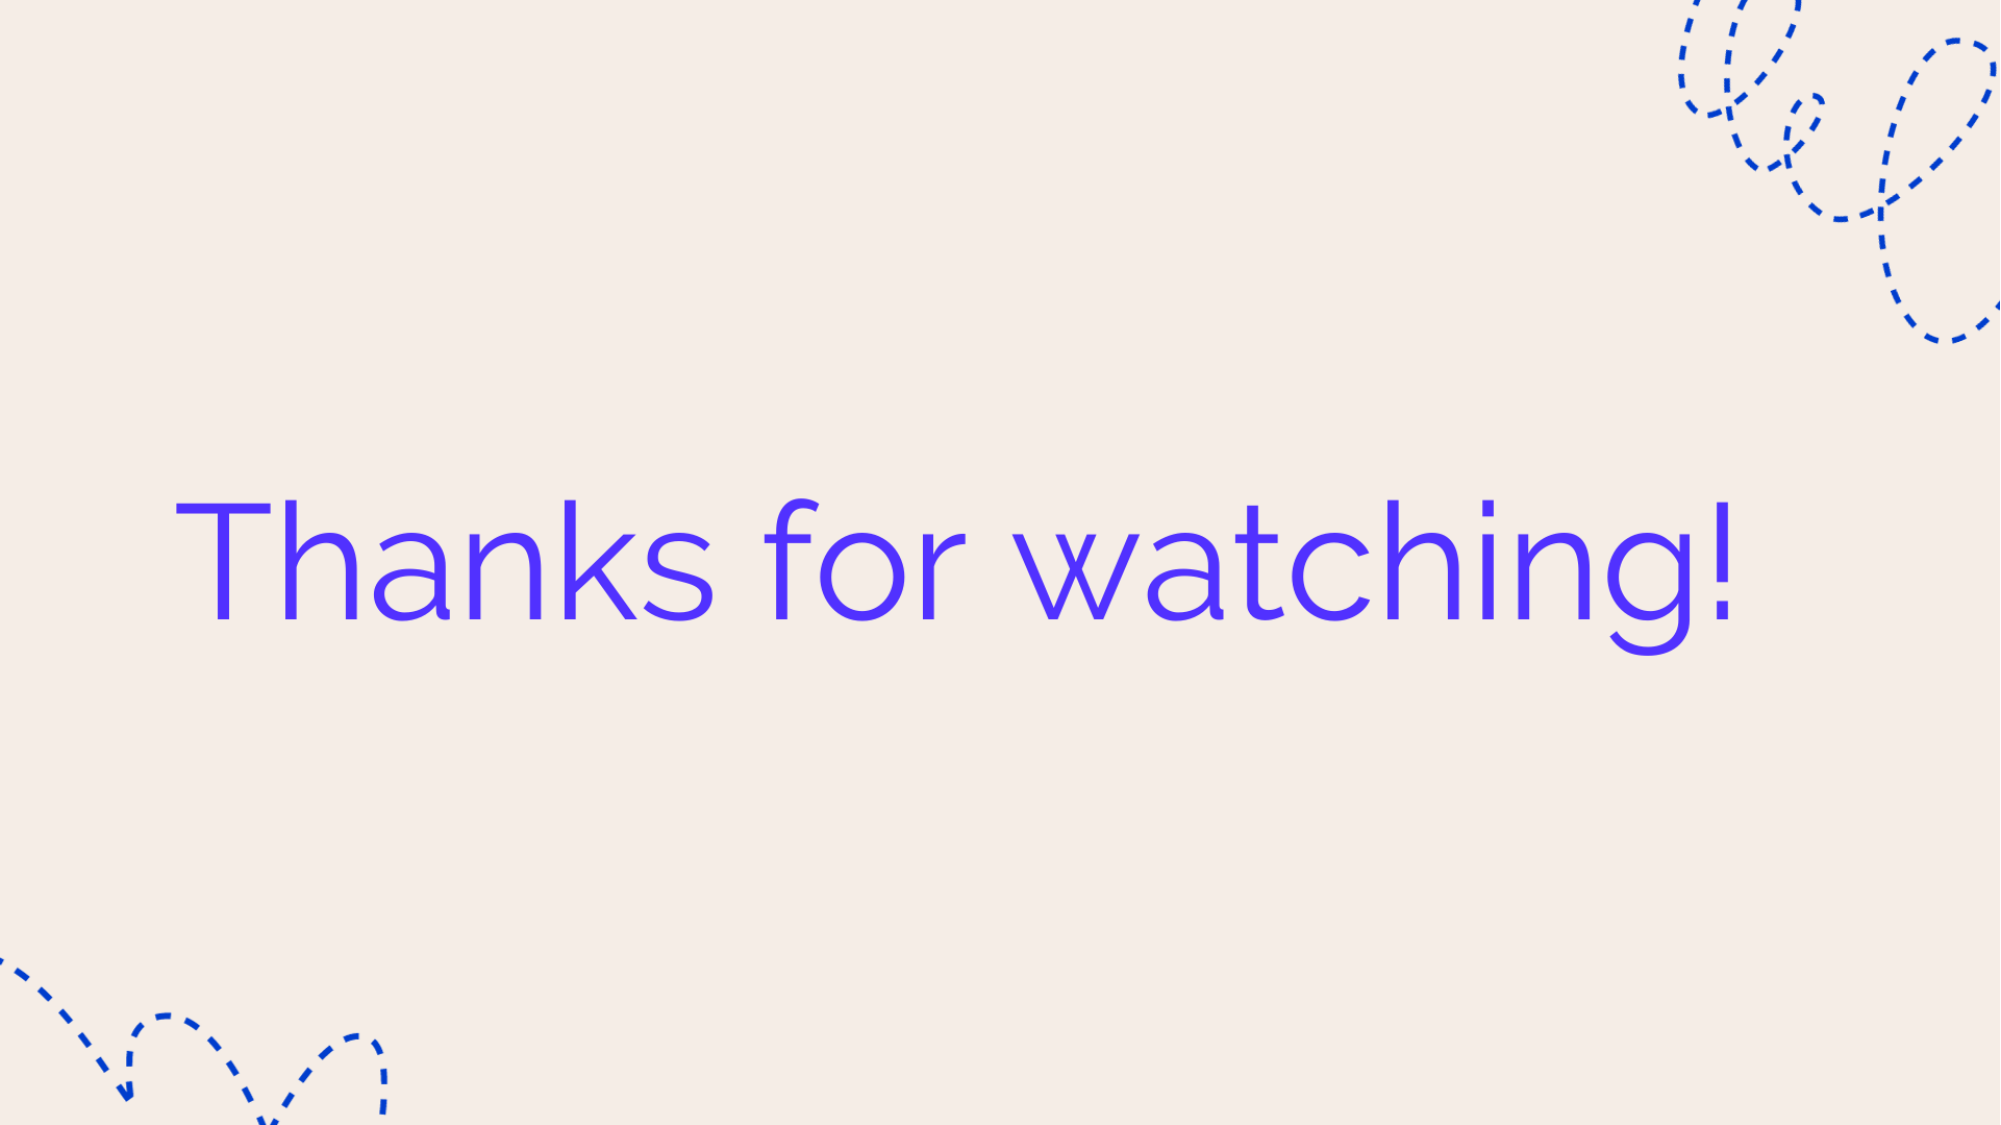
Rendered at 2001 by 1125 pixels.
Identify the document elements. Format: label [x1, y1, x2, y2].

list [0, 0, 2000, 1125]
